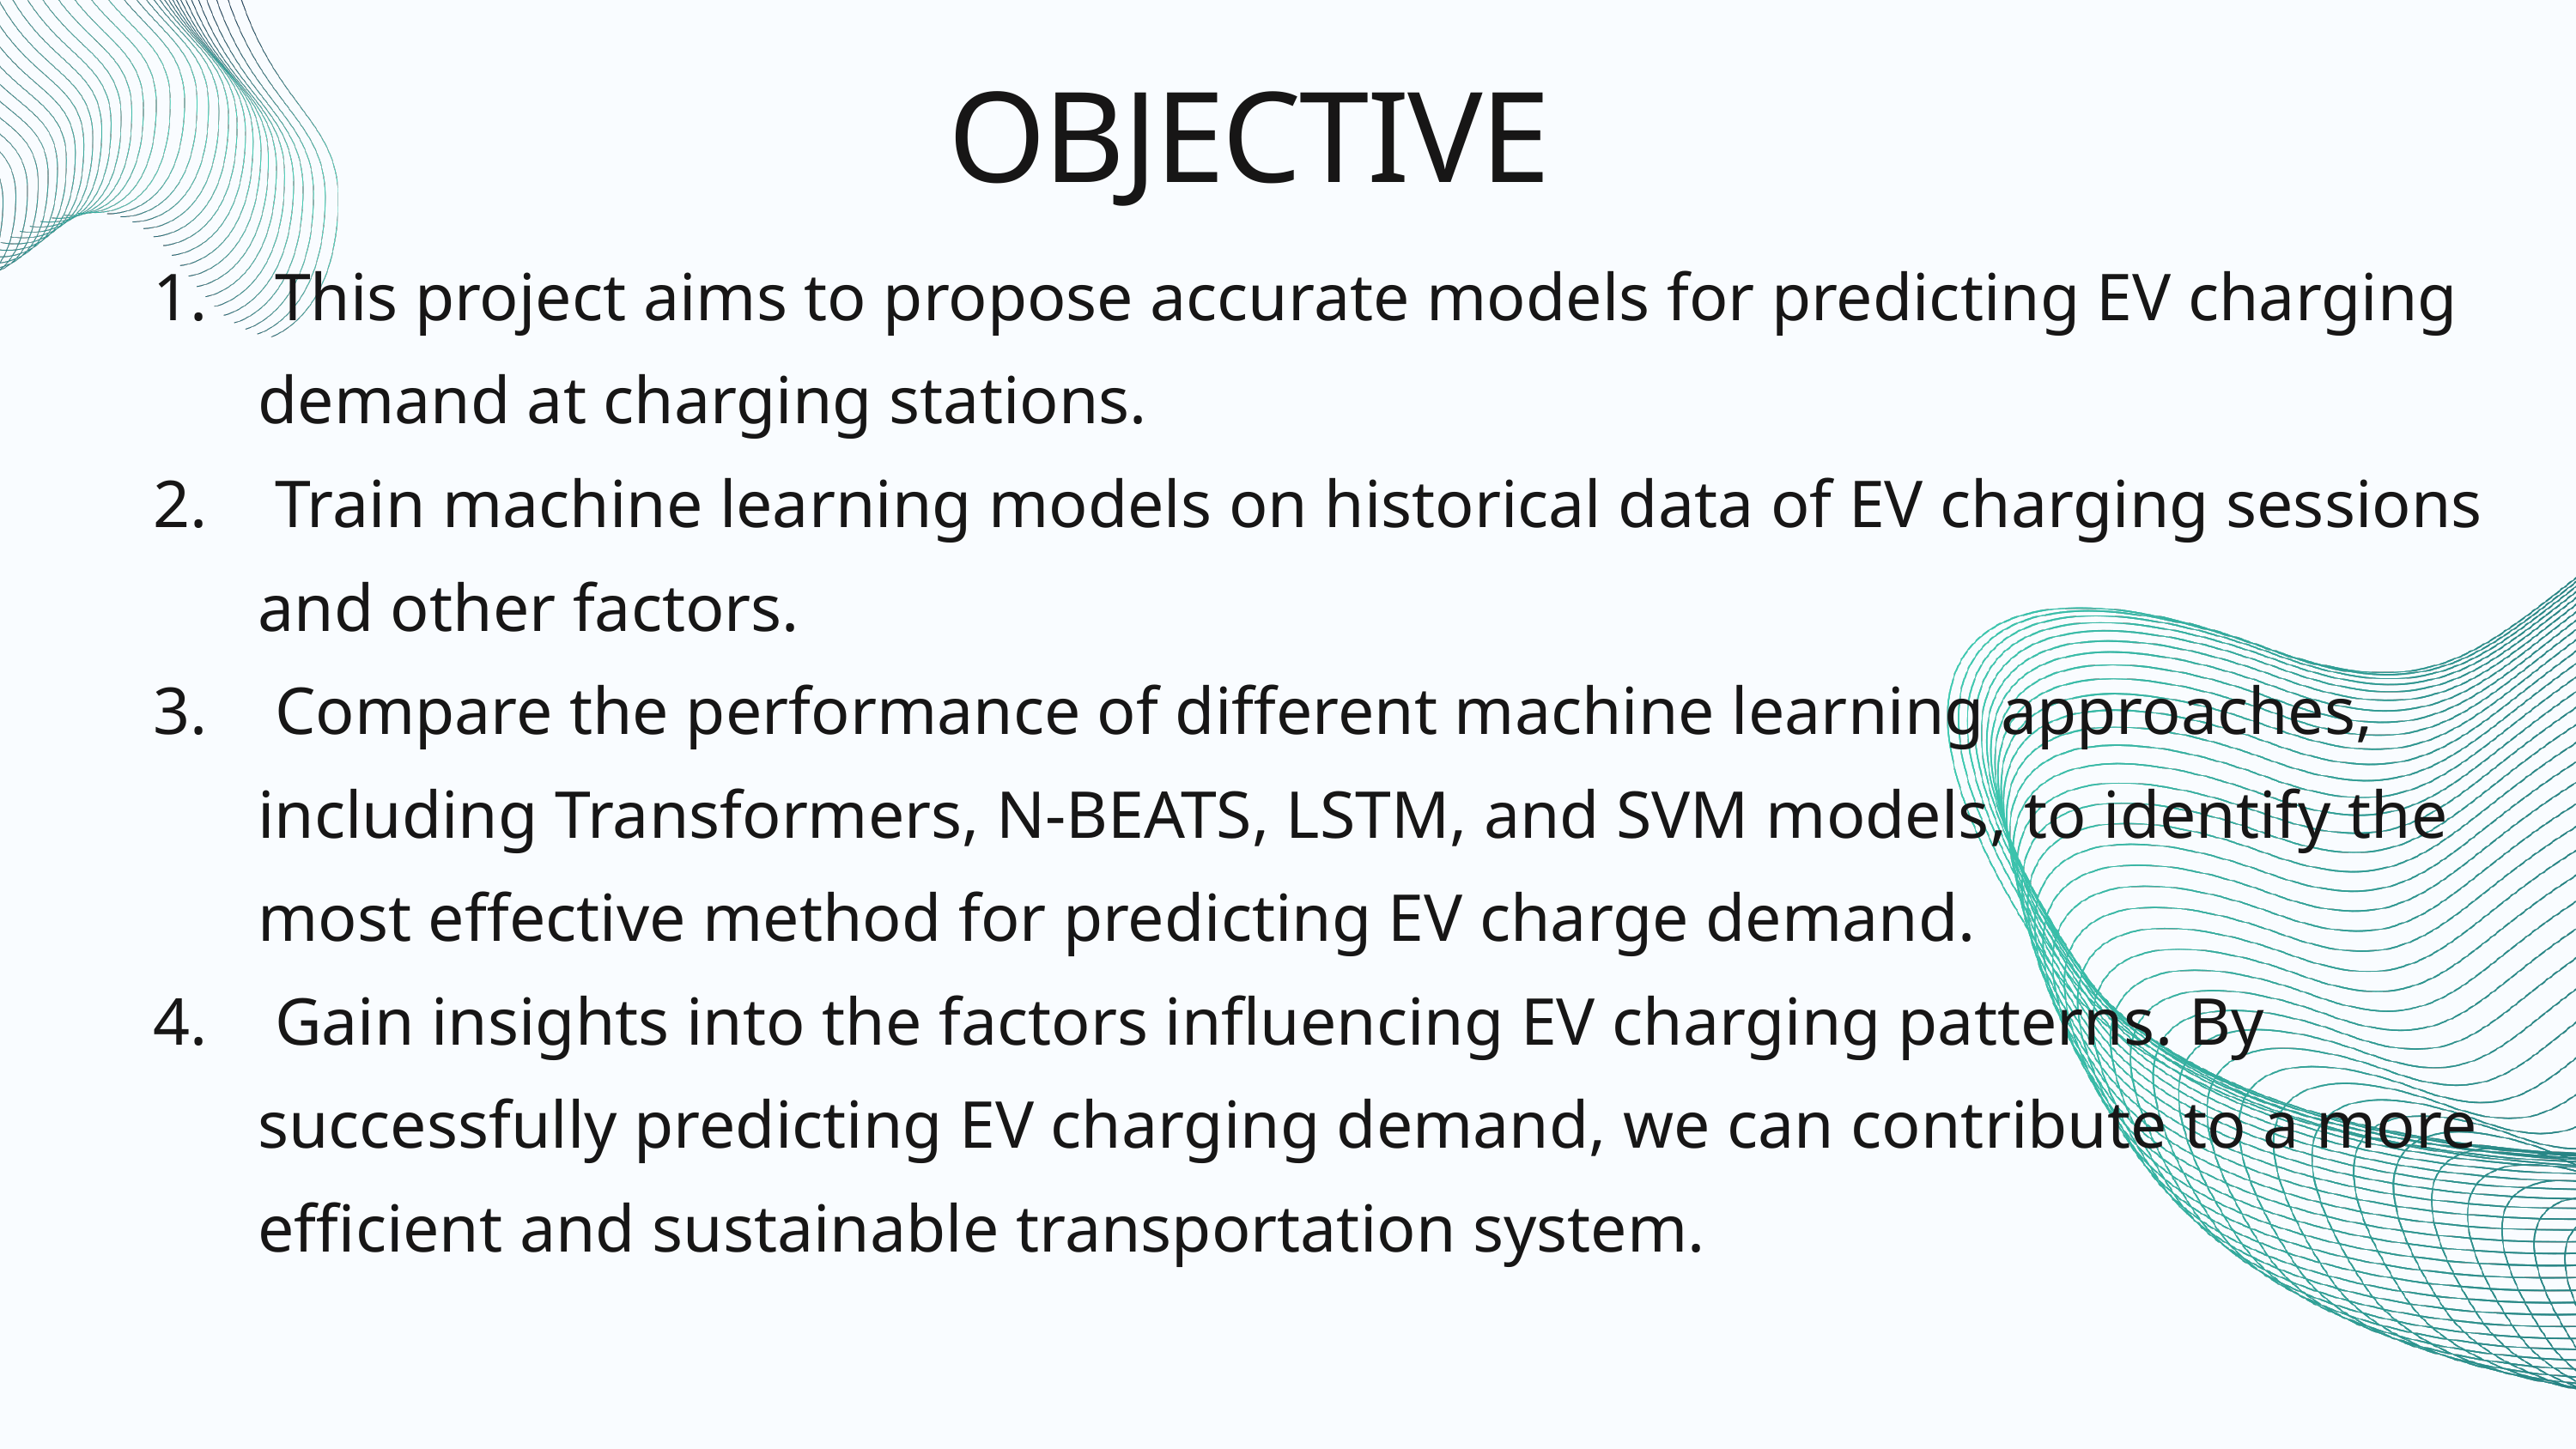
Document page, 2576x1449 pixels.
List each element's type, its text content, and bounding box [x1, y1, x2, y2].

text_box [1940, 337, 2576, 1449]
text_box This project aims to propose accurate models for predicting EV charging demand at charging stations. Train machine learning models on historical data of EV charging sessions and other factors. Compare the performance of different machine learning approaches, including Transformers, N-BEATS, LSTM, and SVM models, to identify the most effective method for predicting EV charge demand. Gain insights into the factors influencing EV charging patterns. By successfully predicting EV charging demand, we can contribute to a more efficient and sustainable transportation system. [98, 230, 2514, 1265]
text_box [0, 0, 338, 338]
text_box OBJECTIVE [948, 0, 1628, 208]
